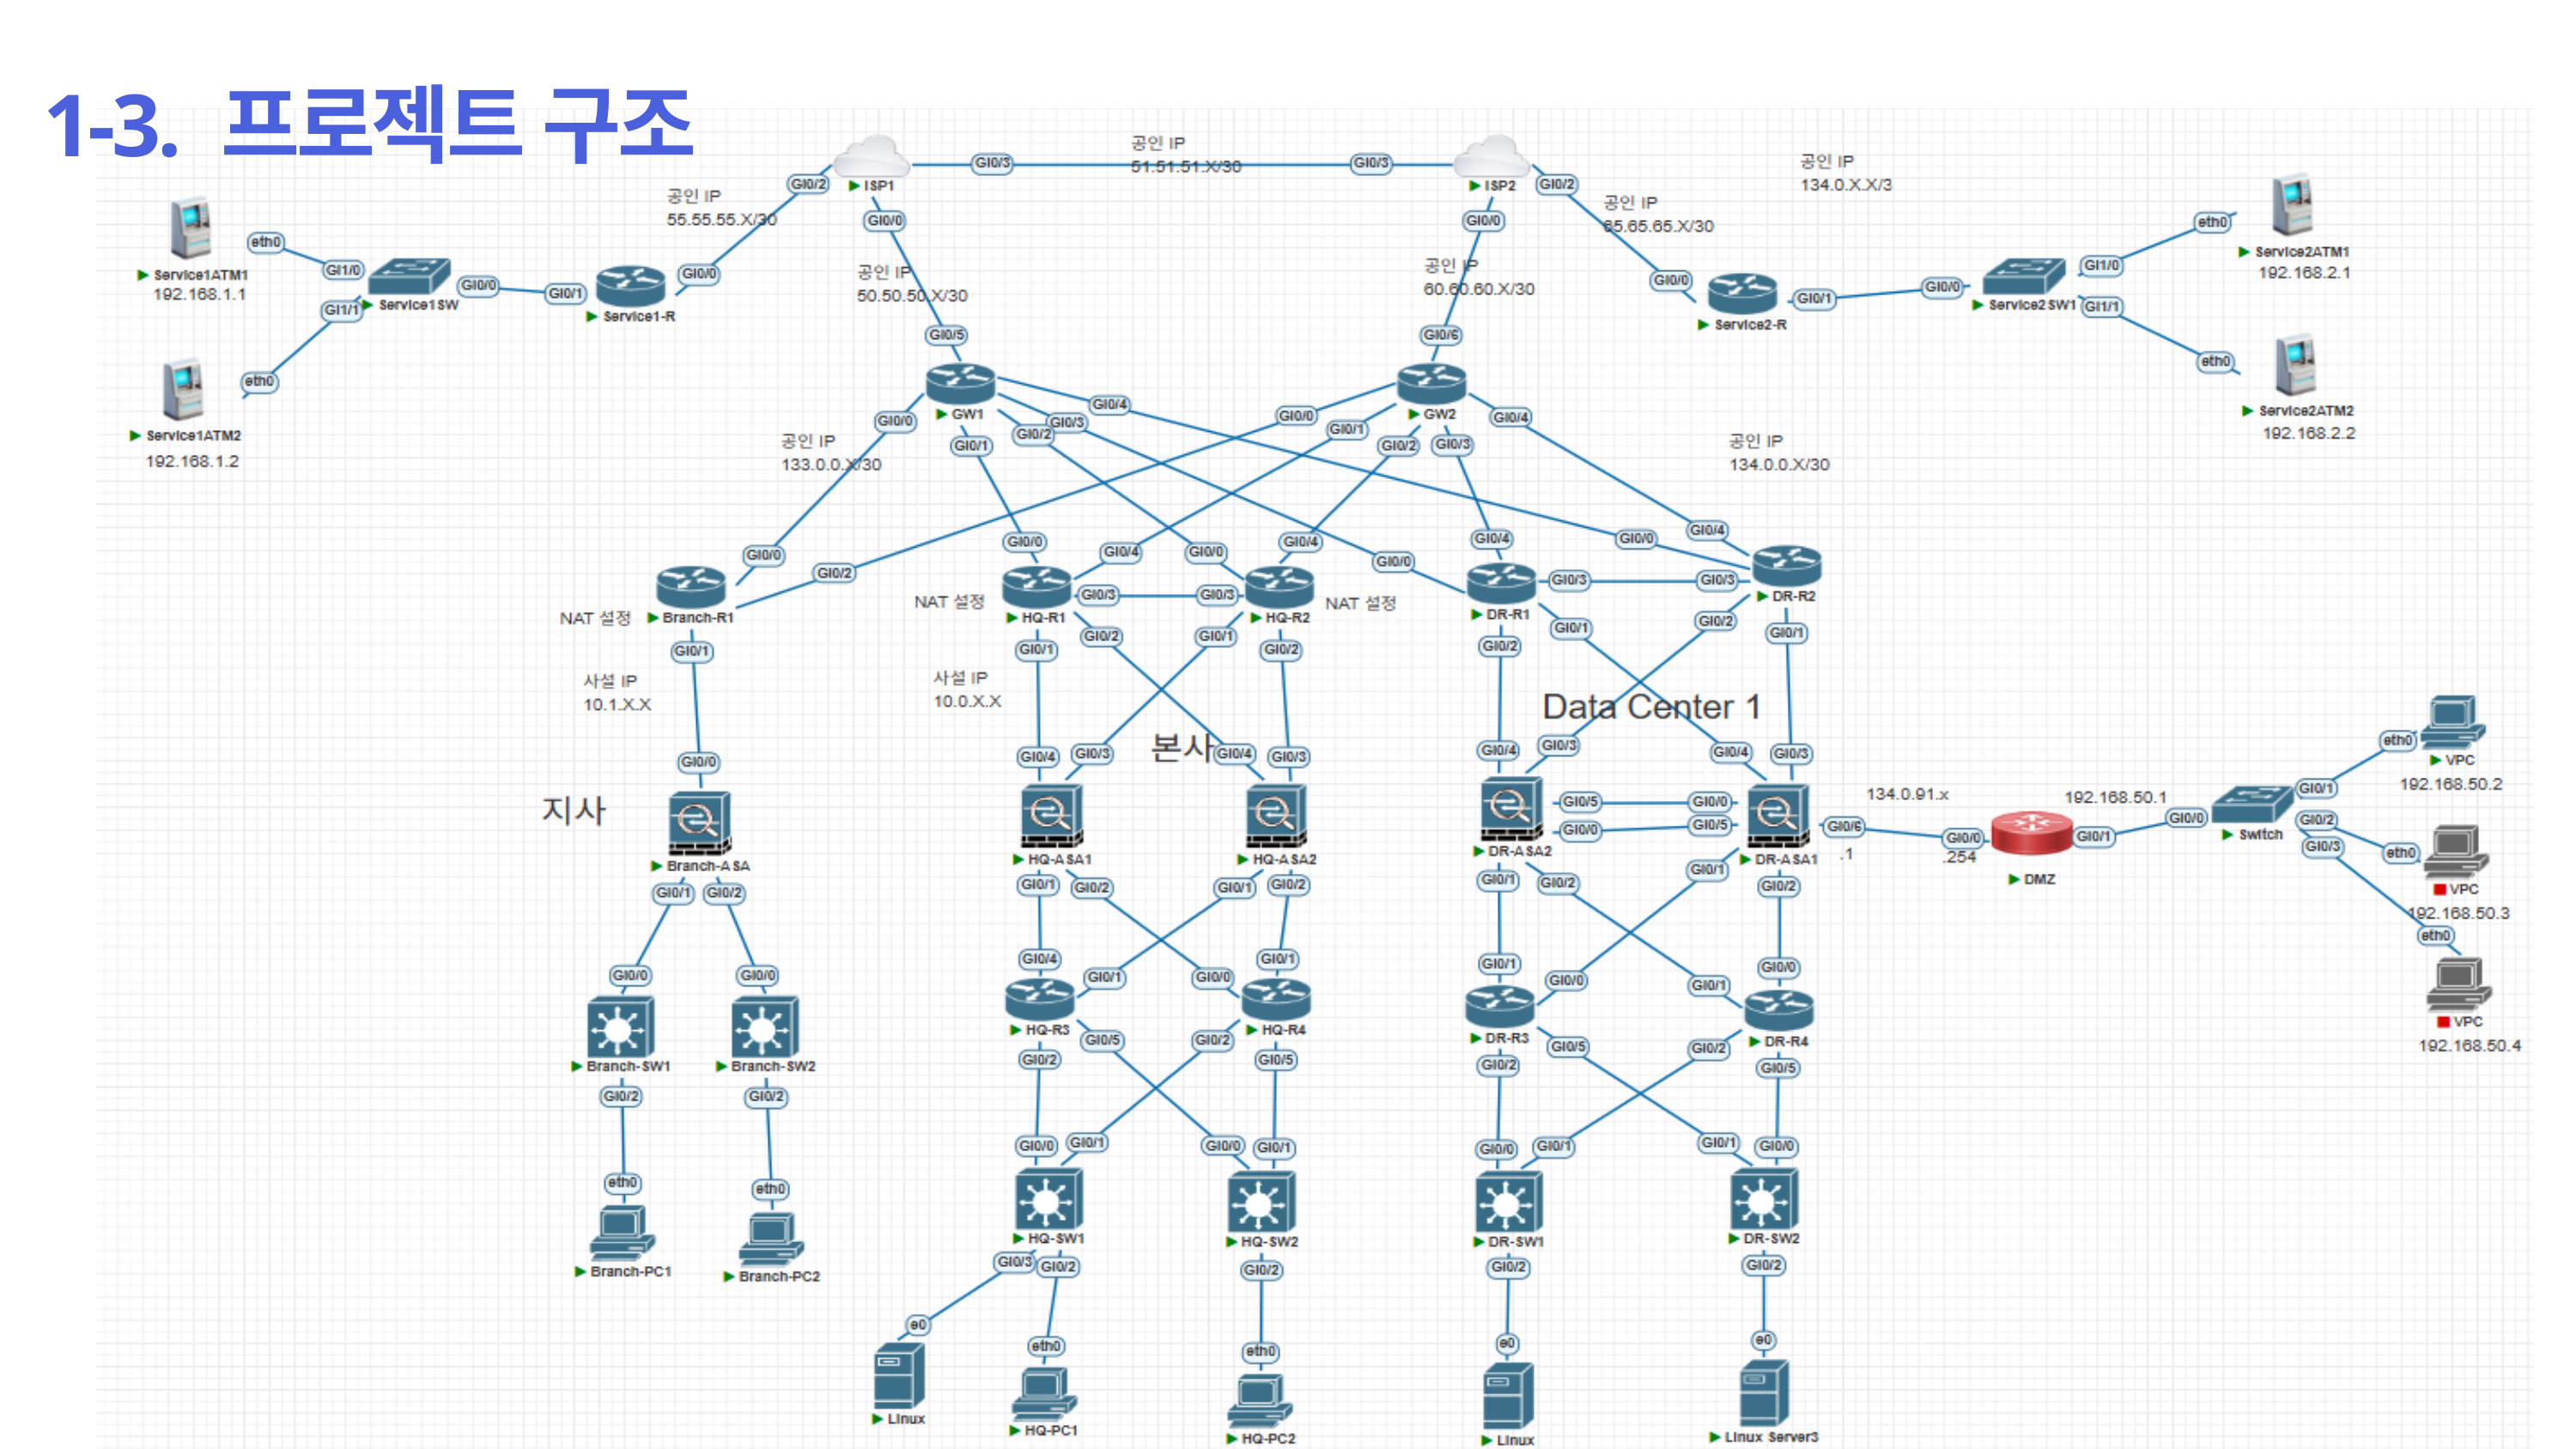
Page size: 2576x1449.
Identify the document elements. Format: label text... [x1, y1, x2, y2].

text_box 1-3. 프로젝트 구조 [42, 48, 1197, 174]
picture [96, 107, 2534, 1449]
